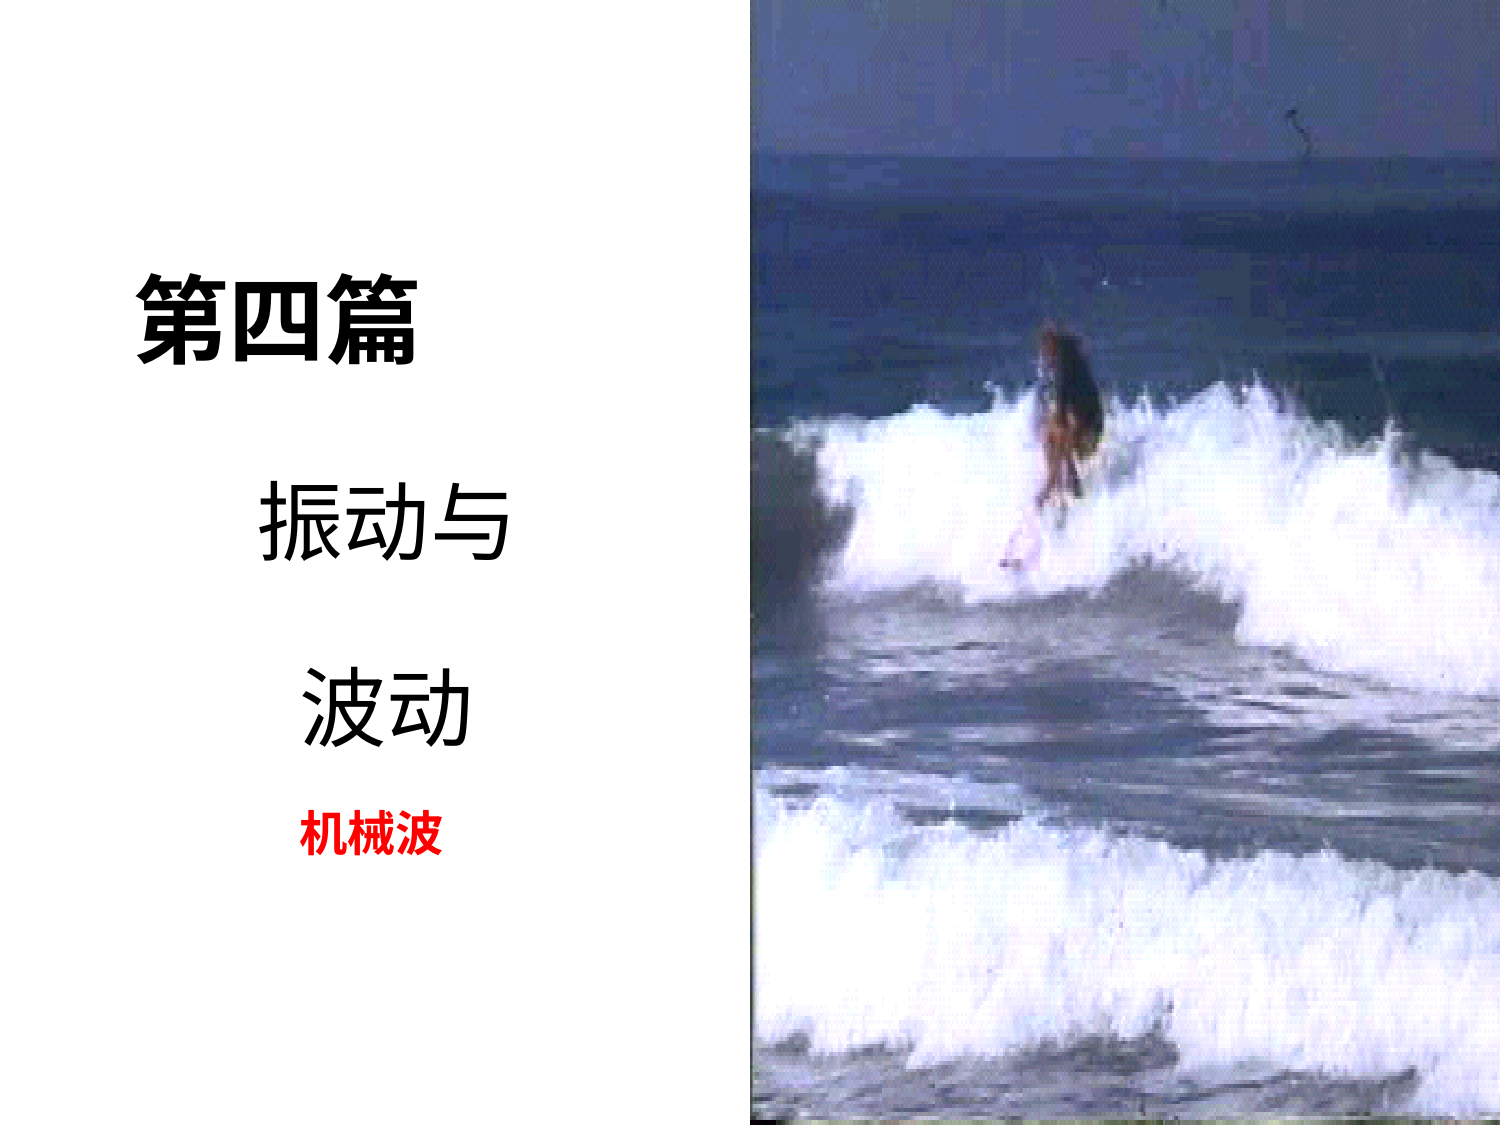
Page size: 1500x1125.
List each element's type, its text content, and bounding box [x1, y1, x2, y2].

text_box 机械波 [64, 739, 679, 868]
text_box 振动与 波动 [123, 359, 650, 739]
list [749, 0, 1500, 1125]
text_box 第四篇 [117, 140, 691, 383]
